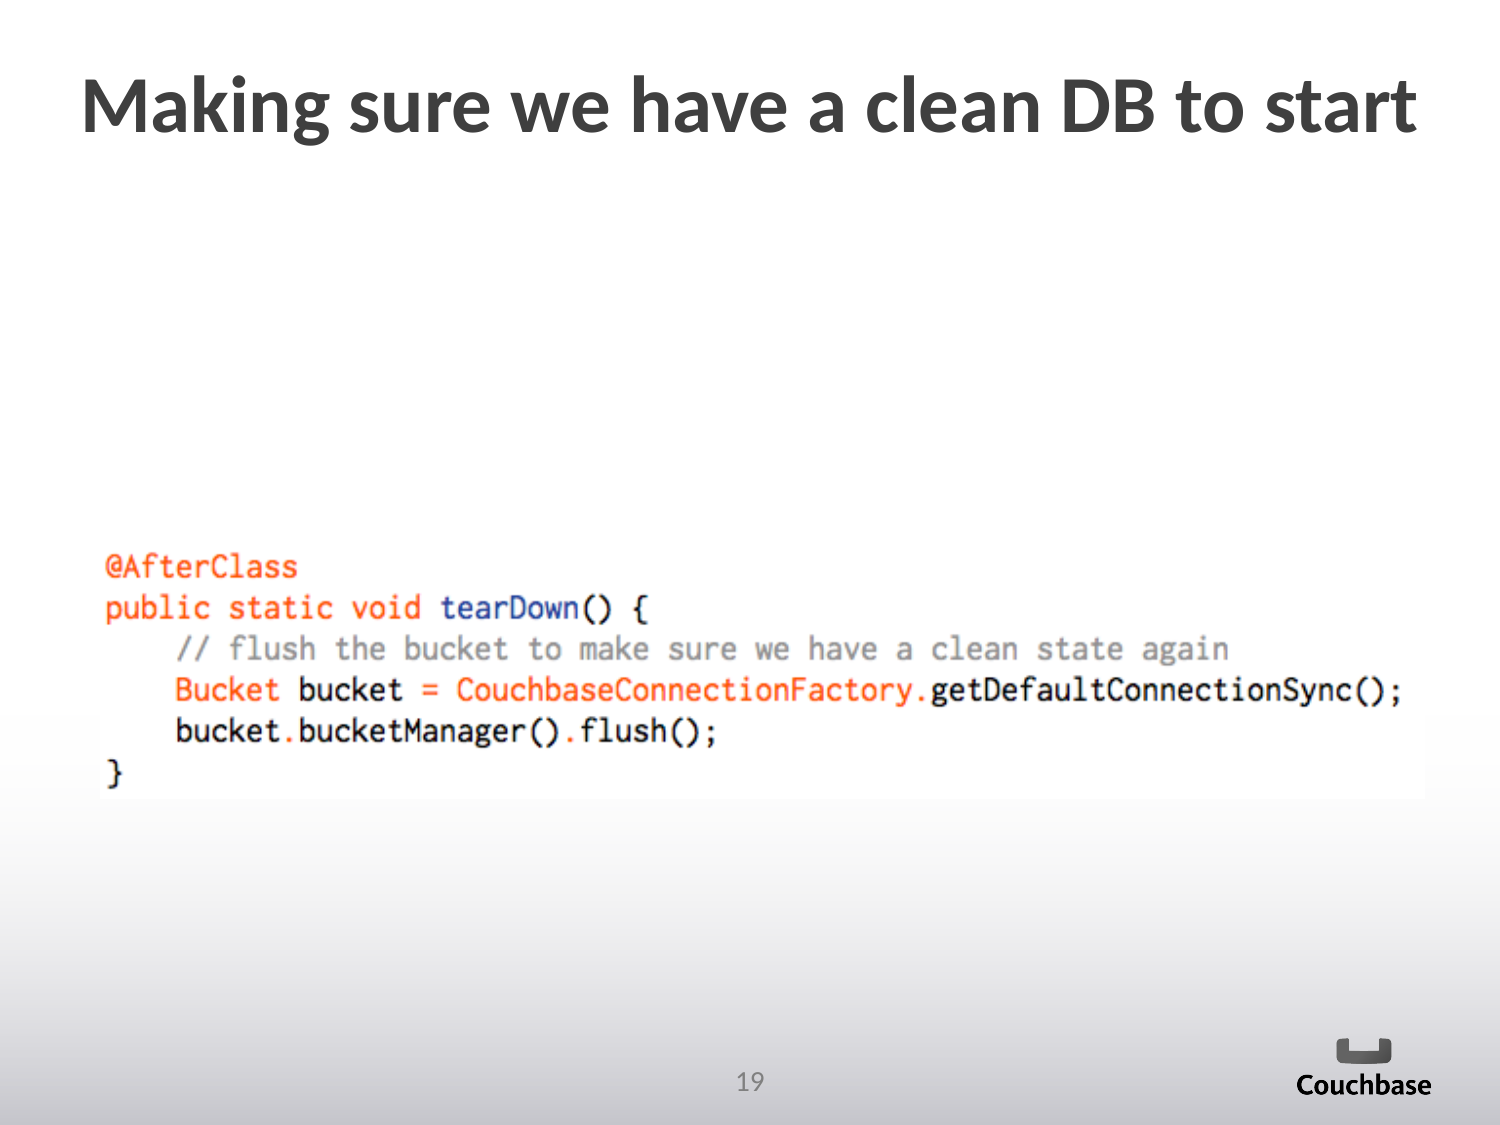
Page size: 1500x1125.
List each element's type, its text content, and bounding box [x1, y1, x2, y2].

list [100, 312, 1426, 1031]
picture [1277, 1016, 1451, 1116]
title Making sure we have a clean DB to start [75, 62, 1425, 233]
